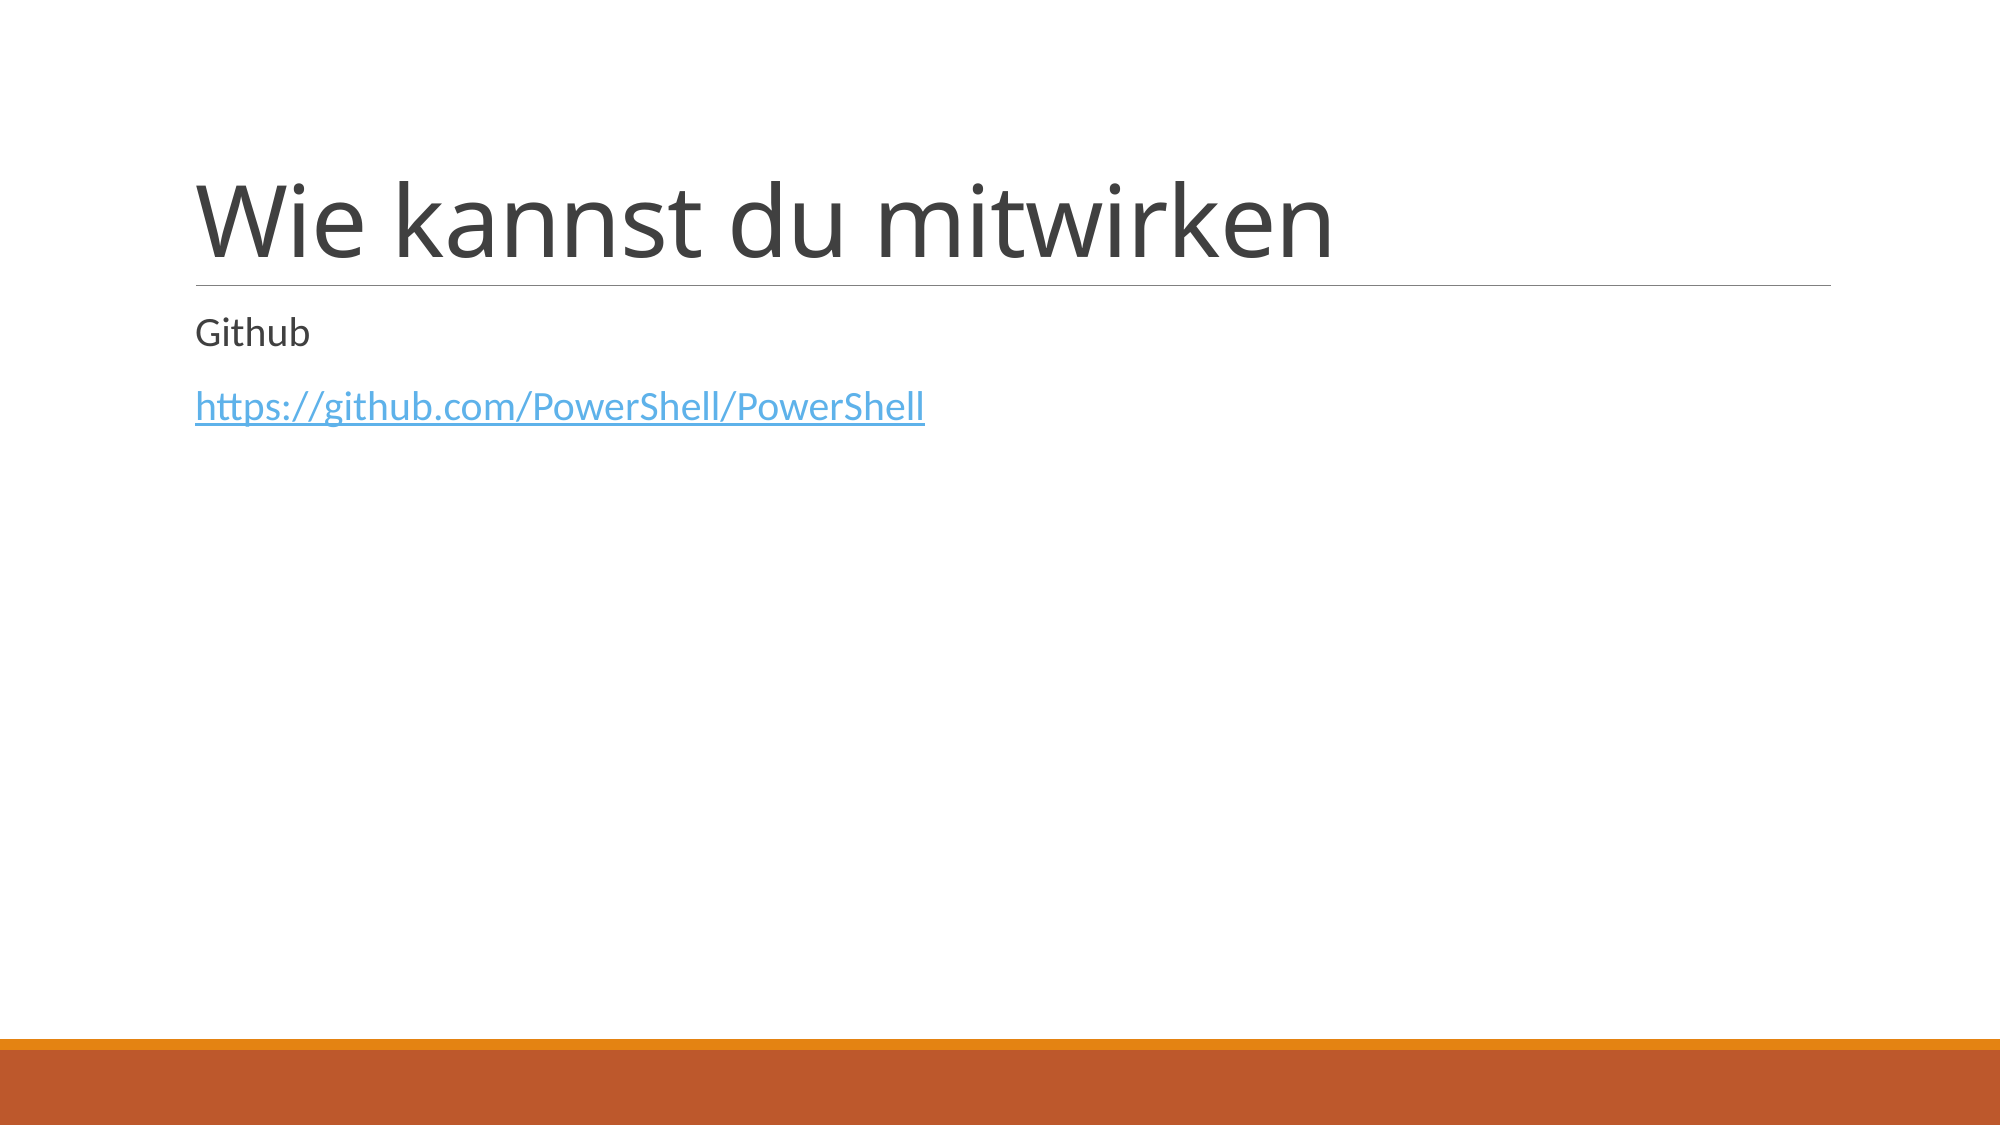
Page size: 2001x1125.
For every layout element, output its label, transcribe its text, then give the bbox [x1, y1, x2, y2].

title Wie kannst du mitwirken [180, 47, 1830, 285]
list Github https://github.com/PowerShell/PowerShell [180, 302, 1830, 963]
